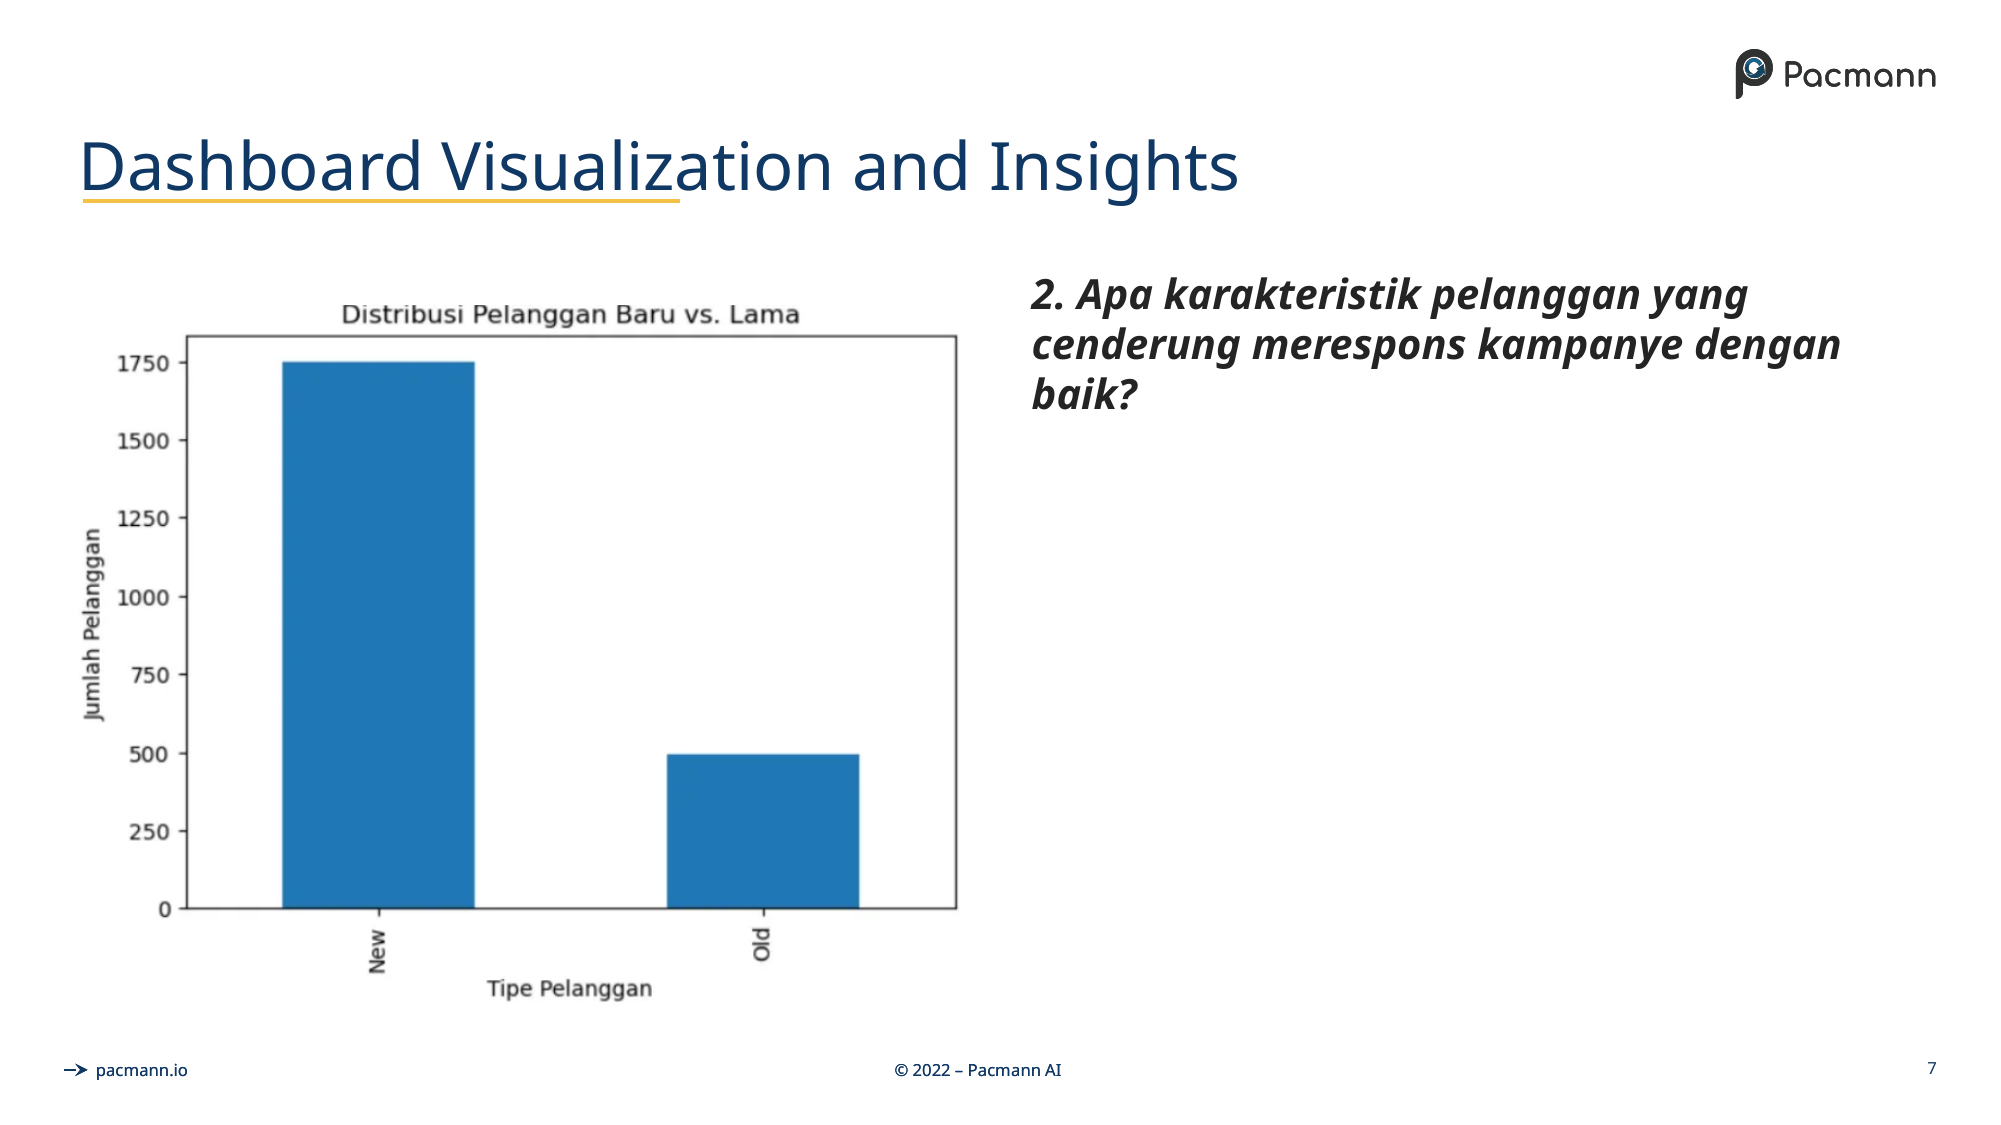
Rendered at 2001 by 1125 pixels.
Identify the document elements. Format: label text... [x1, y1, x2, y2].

picture [40, 277, 1000, 1032]
title Dashboard Visualization and Insights [63, 59, 1935, 278]
picture [1707, 36, 1966, 112]
text_box 2. Apa karakteristik pelanggan yang cenderung merespons kampanye dengan baik? [999, 259, 1934, 425]
